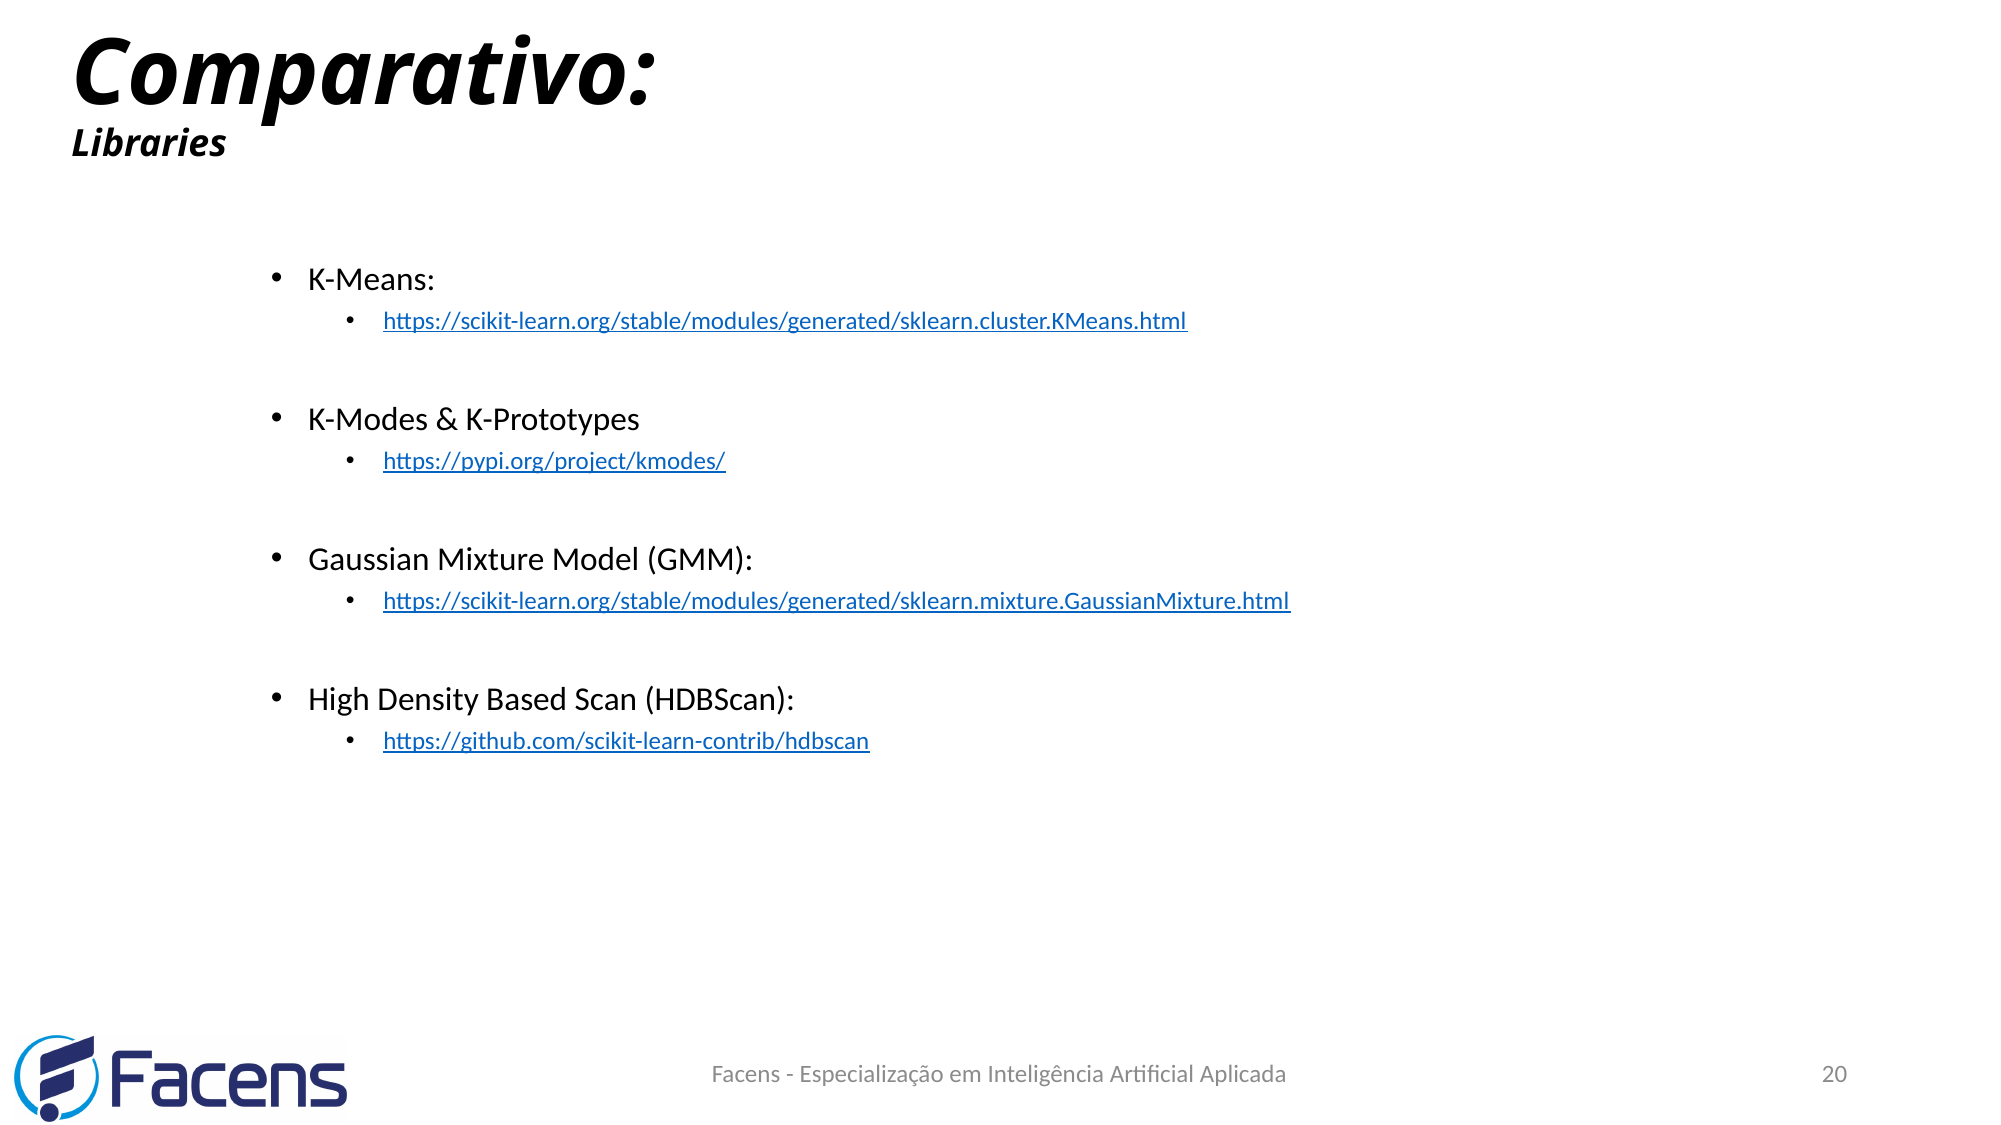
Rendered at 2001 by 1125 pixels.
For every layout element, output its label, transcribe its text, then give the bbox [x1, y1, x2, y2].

title Comparativo: Libraries [56, 0, 1782, 204]
slide_number 20 [1412, 1042, 1863, 1103]
footer Facens - Especialização em Inteligência Artificial Aplicada [662, 1042, 1338, 1103]
list K-Means: https://scikit-learn.org/stable/modules/generated/sklearn.cluster.KMeans.html K-Modes & K-Prototypes https://pypi.org/project/kmodes/ Gaussian Mixture Model (GMM): https://scikit-learn.org/stable/modules/generated/sklearn.mixture.GaussianMixture.html High Density Based Scan (HDBScan): https://github.com/scikit-learn-contrib/hdbscan [180, 203, 2000, 918]
picture [14, 1035, 347, 1122]
picture [14, 1035, 48, 1069]
